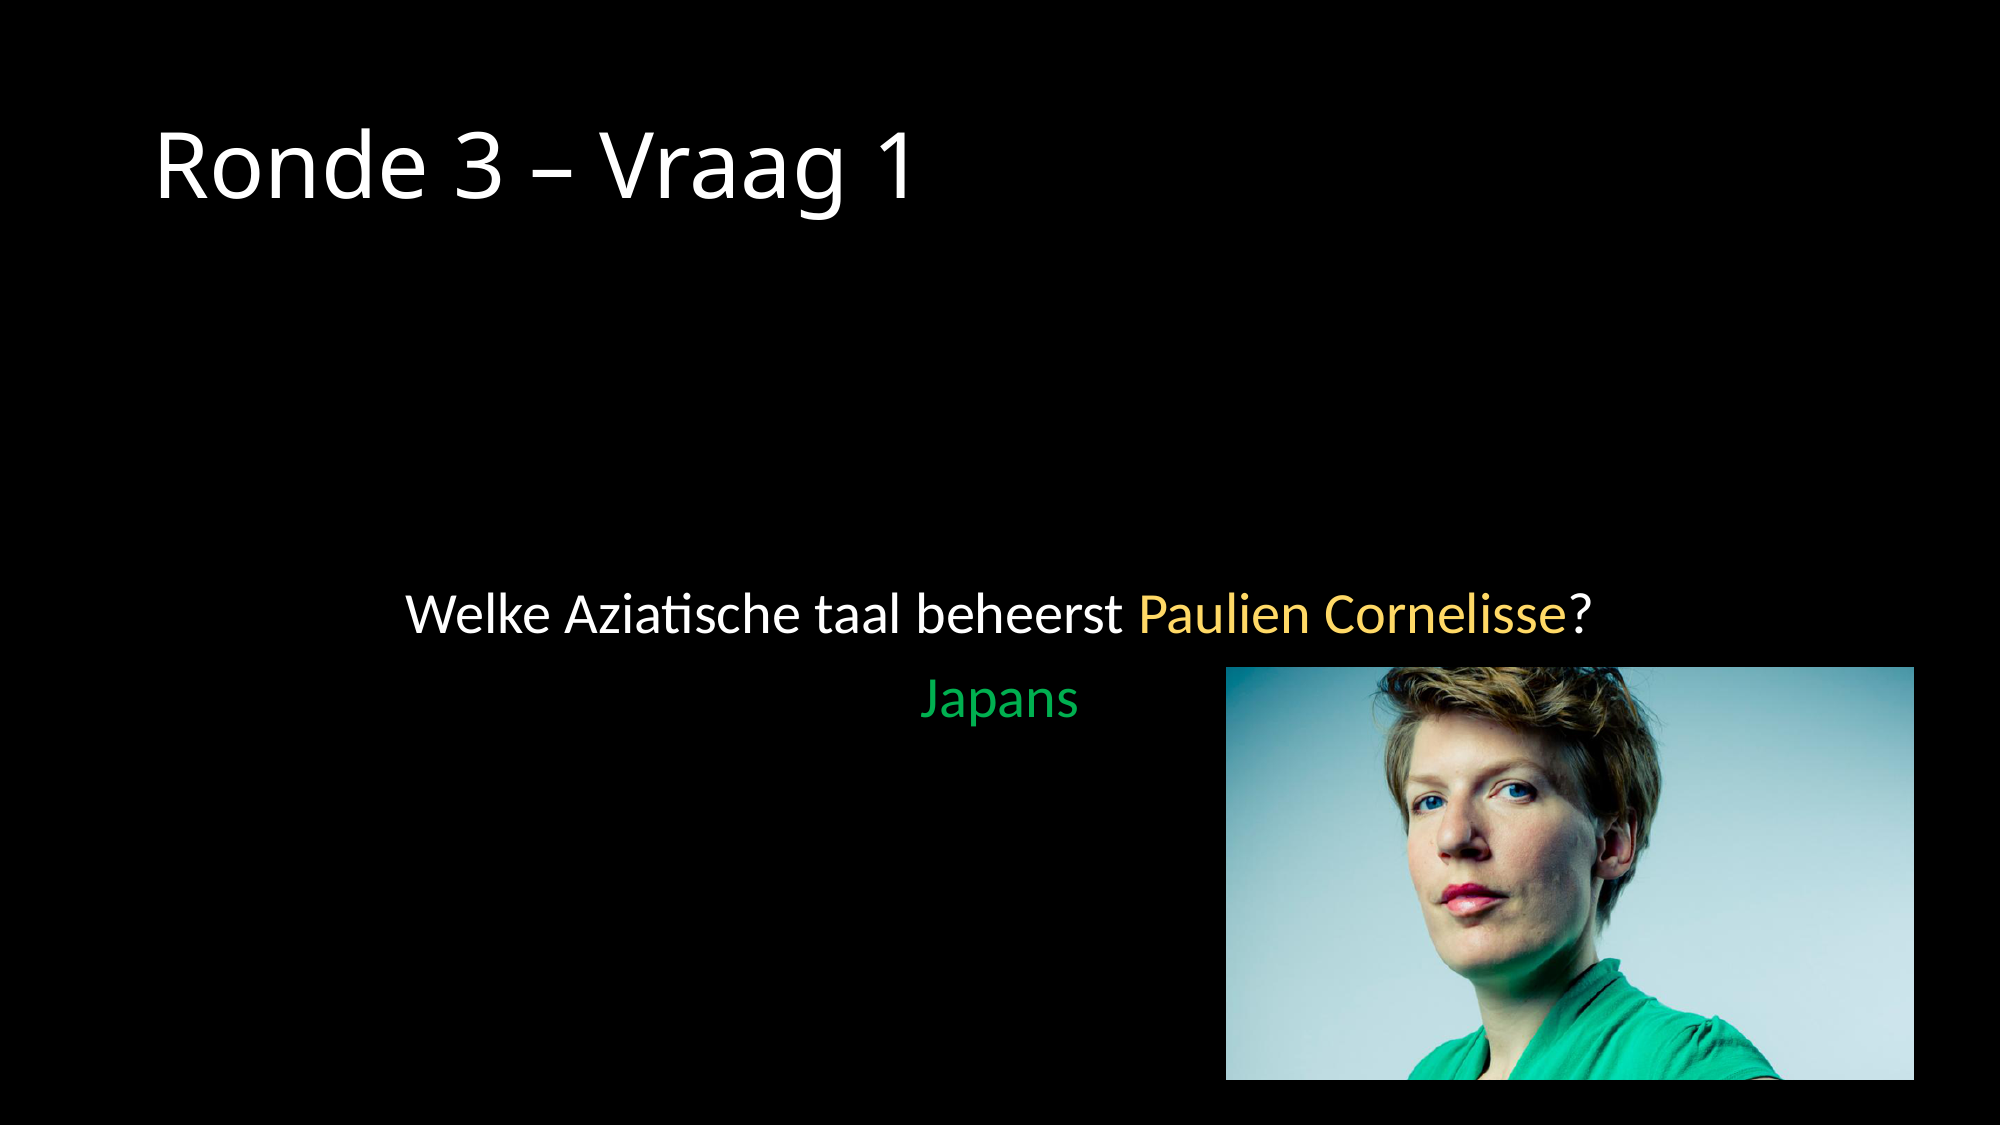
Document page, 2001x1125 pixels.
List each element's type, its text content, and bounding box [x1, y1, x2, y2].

list Welke Aziatische taal beheerst Paulien Cornelisse? Japans [137, 299, 1863, 1014]
picture [1226, 667, 1914, 1081]
title Ronde 3 – Vraag 1 [137, 59, 1863, 278]
